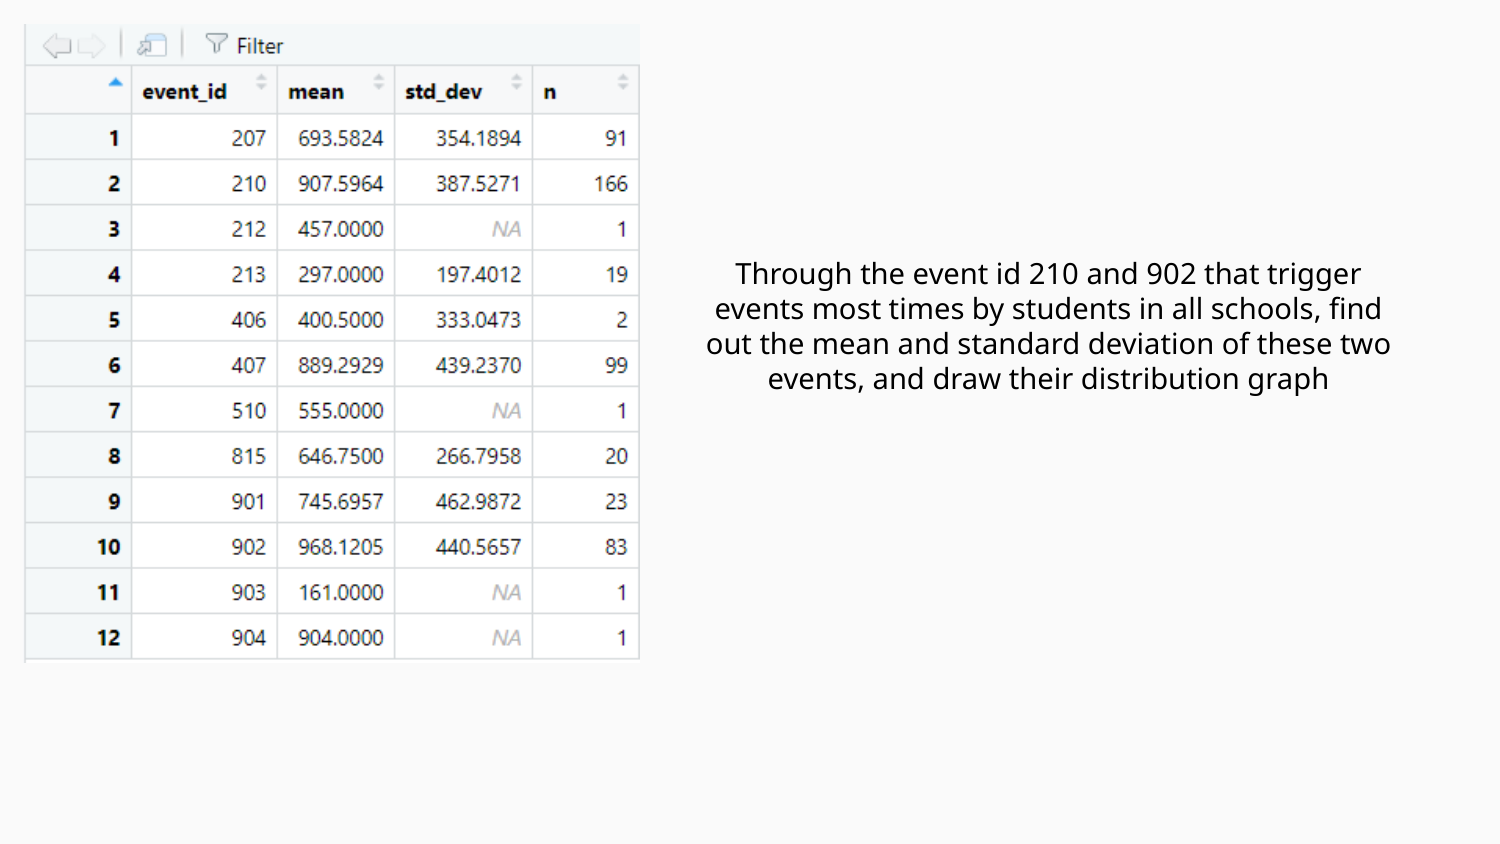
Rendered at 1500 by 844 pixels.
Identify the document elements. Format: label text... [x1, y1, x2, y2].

picture [23, 24, 640, 663]
text_box Through the event id 210 and 902 that trigger events most times by students in all schools, find out the mean and standard deviation of these two events, and draw their distribution graph [688, 240, 1409, 445]
